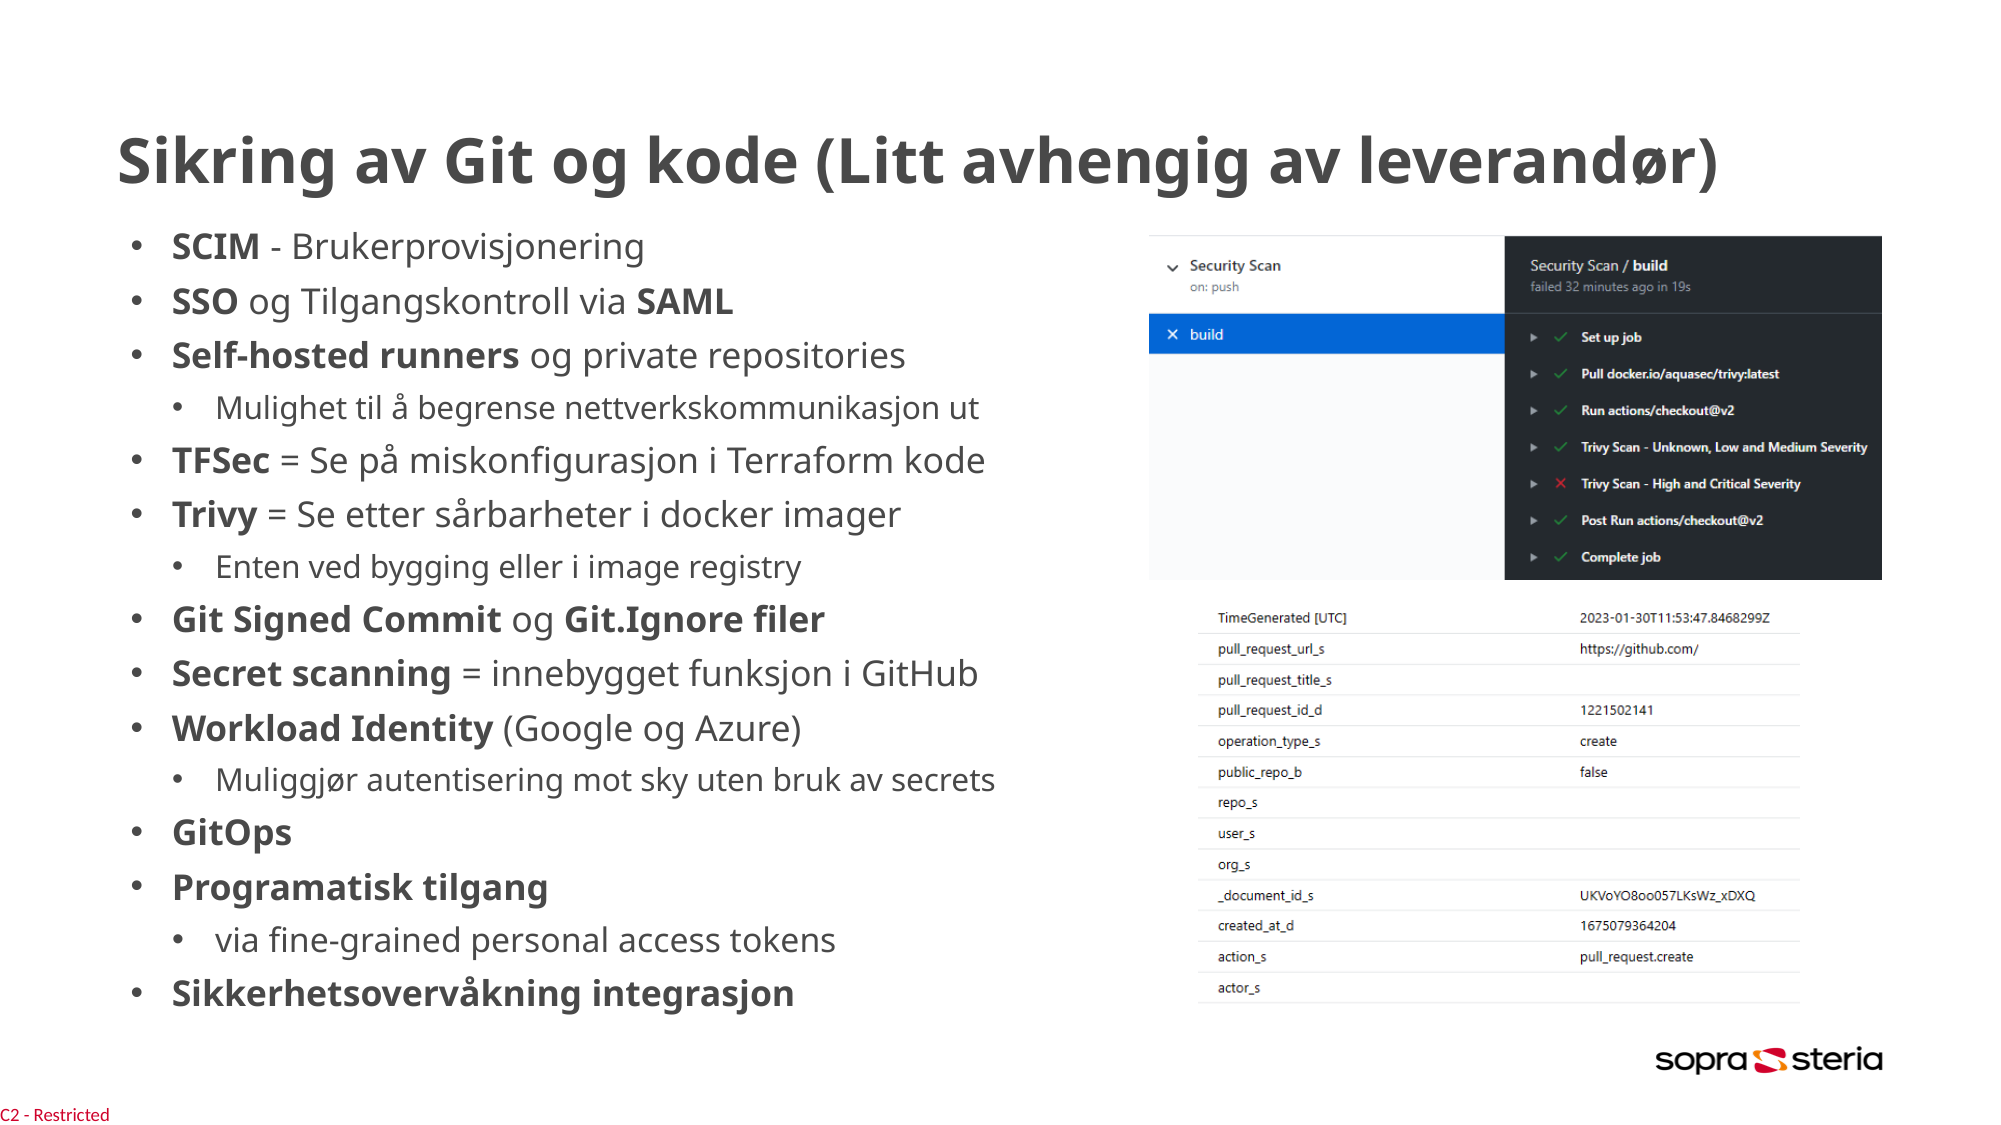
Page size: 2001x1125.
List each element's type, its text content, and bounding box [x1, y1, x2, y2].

picture [1198, 606, 1800, 1006]
list SCIM - Brukerprovisjonering SSO og Tilgangskontroll via SAML Self-hosted runners og private repositories Mulighet til å begrense nettverkskommunikasjon ut TFSec = Se på miskonfigurasjon i Terraform kode Trivy = Se etter sårbarheter i docker imager Enten ved bygging eller i image registry Git Signed Commit og Git.Ignore filer Secret scanning = innebygget funksjon i GitHub Workload Identity (Google og Azure) Muliggjør autentisering mot sky uten bruk av secrets GitOps Programatisk tilgang via fine-grained personal access tokens Sikkerhetsovervåkning integrasjon [118, 211, 1882, 1033]
picture [1149, 232, 1882, 580]
title Sikring av Git og kode (Litt avhengig av leverandør) [117, 121, 1882, 198]
picture [1638, 1028, 1900, 1093]
